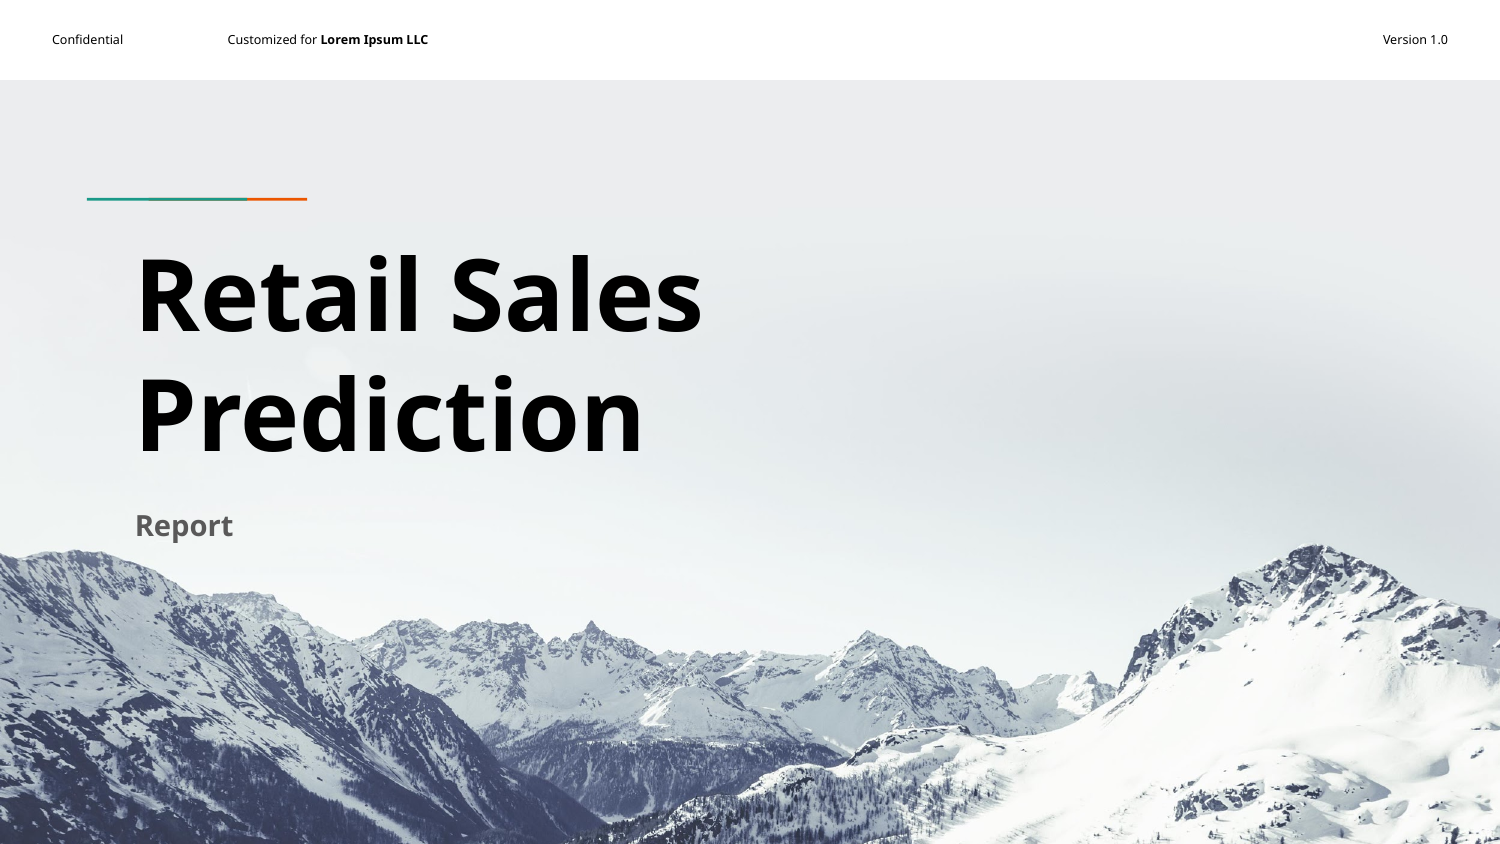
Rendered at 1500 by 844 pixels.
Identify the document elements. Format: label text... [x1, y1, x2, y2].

title Retail Sales Prediction [119, 216, 922, 490]
subtitle Report [119, 491, 922, 581]
picture [0, 80, 1500, 844]
